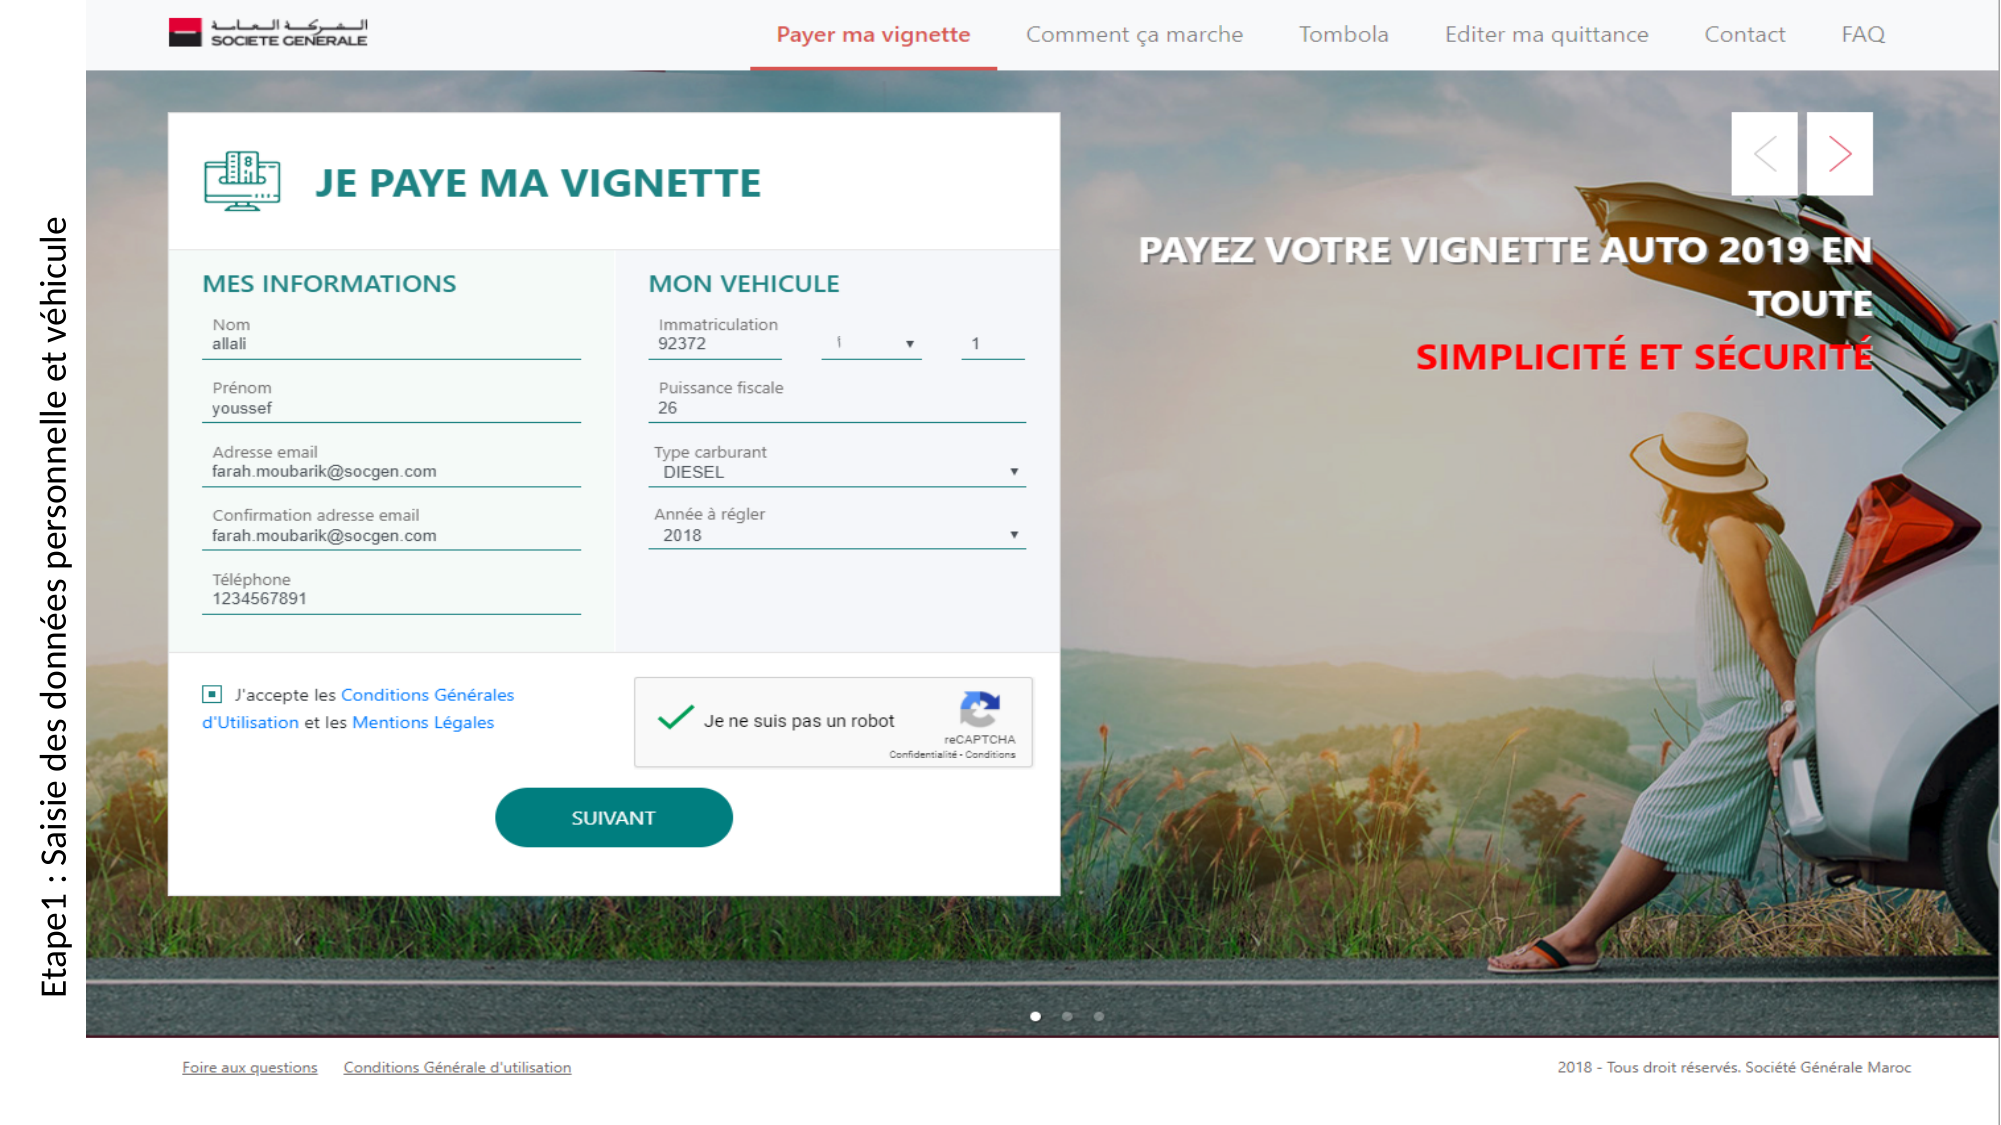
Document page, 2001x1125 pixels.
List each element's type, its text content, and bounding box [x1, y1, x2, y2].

picture [86, 0, 2000, 1125]
text_box Etape1 : Saisie des données personnelle et véhicule [20, 146, 81, 1014]
